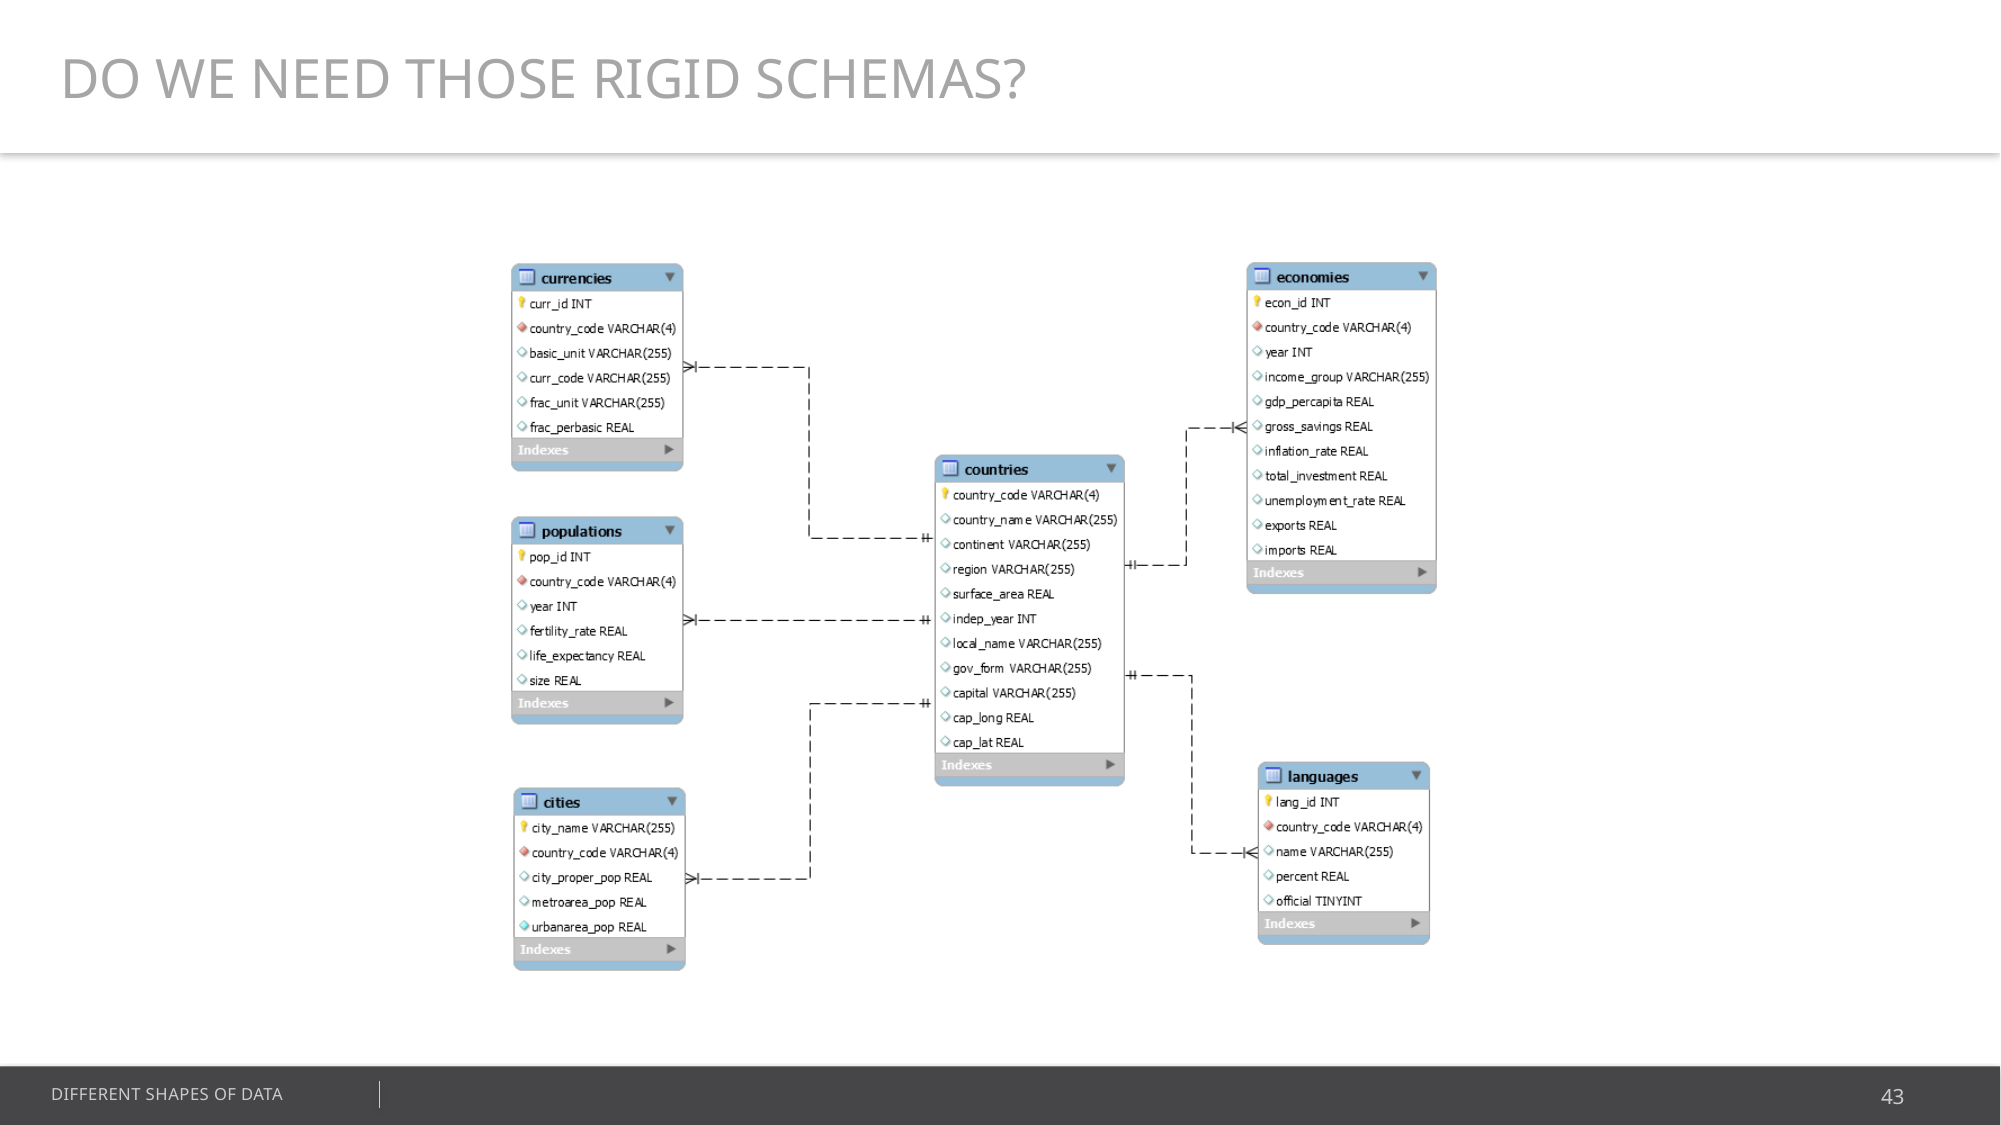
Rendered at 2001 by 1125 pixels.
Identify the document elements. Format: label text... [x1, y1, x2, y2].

picture [500, 251, 1447, 981]
list DO WE NEED THOSE RIGID SCHEMAS? [0, 0, 2000, 153]
